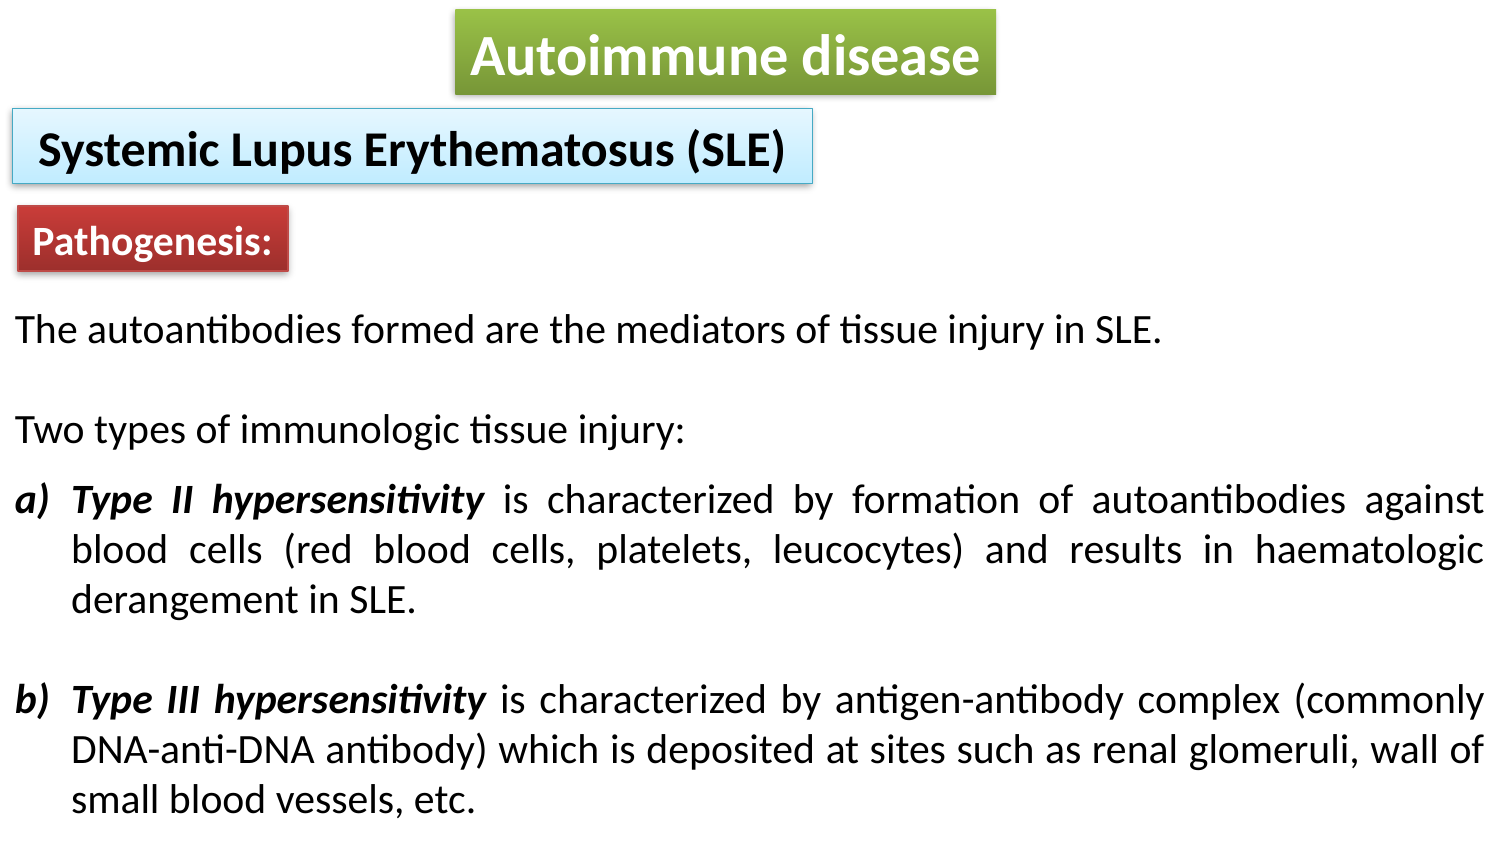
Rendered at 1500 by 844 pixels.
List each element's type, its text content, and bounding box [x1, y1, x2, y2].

text_box Autoimmune disease [455, 9, 997, 95]
text_box The autoantibodies formed are the mediators of tissue injury in SLE. Two types of immunologic tissue injury: Type II hypersensitivity is characterized by formation of autoantibodies against blood cells (red blood cells, platelets, leucocytes) and results in haematologic derangement in SLE. Type III hypersensitivity is characterized by antigen-antibody complex (commonly DNA-anti-DNA antibody) which is deposited at sites such as renal glomeruli, wall of small blood vessels, etc. [0, 294, 1500, 829]
text_box Systemic Lupus Erythematosus (SLE) [12, 108, 813, 184]
text_box Pathogenesis: [17, 205, 289, 272]
